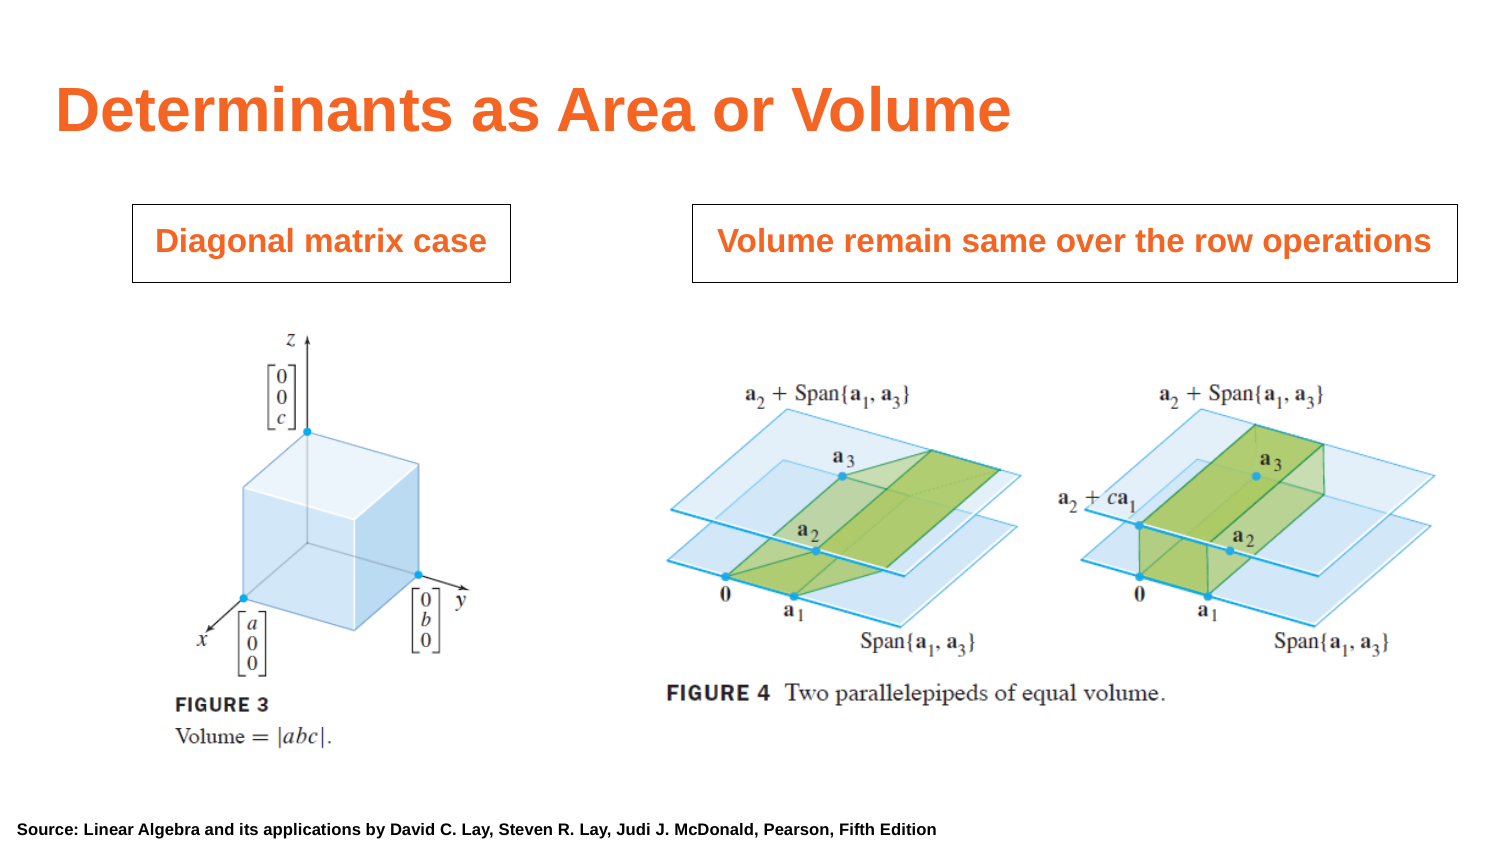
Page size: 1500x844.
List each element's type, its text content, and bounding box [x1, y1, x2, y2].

text_box Volume remain same over the row operations [692, 204, 1458, 283]
text_box Diagonal matrix case [132, 204, 511, 283]
title Determinants as Area or Volume [40, 54, 1500, 181]
picture [147, 322, 495, 762]
picture [635, 364, 1483, 720]
text_box Source: Linear Algebra and its applications by David C. Lay, Steven R. Lay, Judi J. McDonald, Pearson, Fifth Edition [2, 801, 1383, 844]
